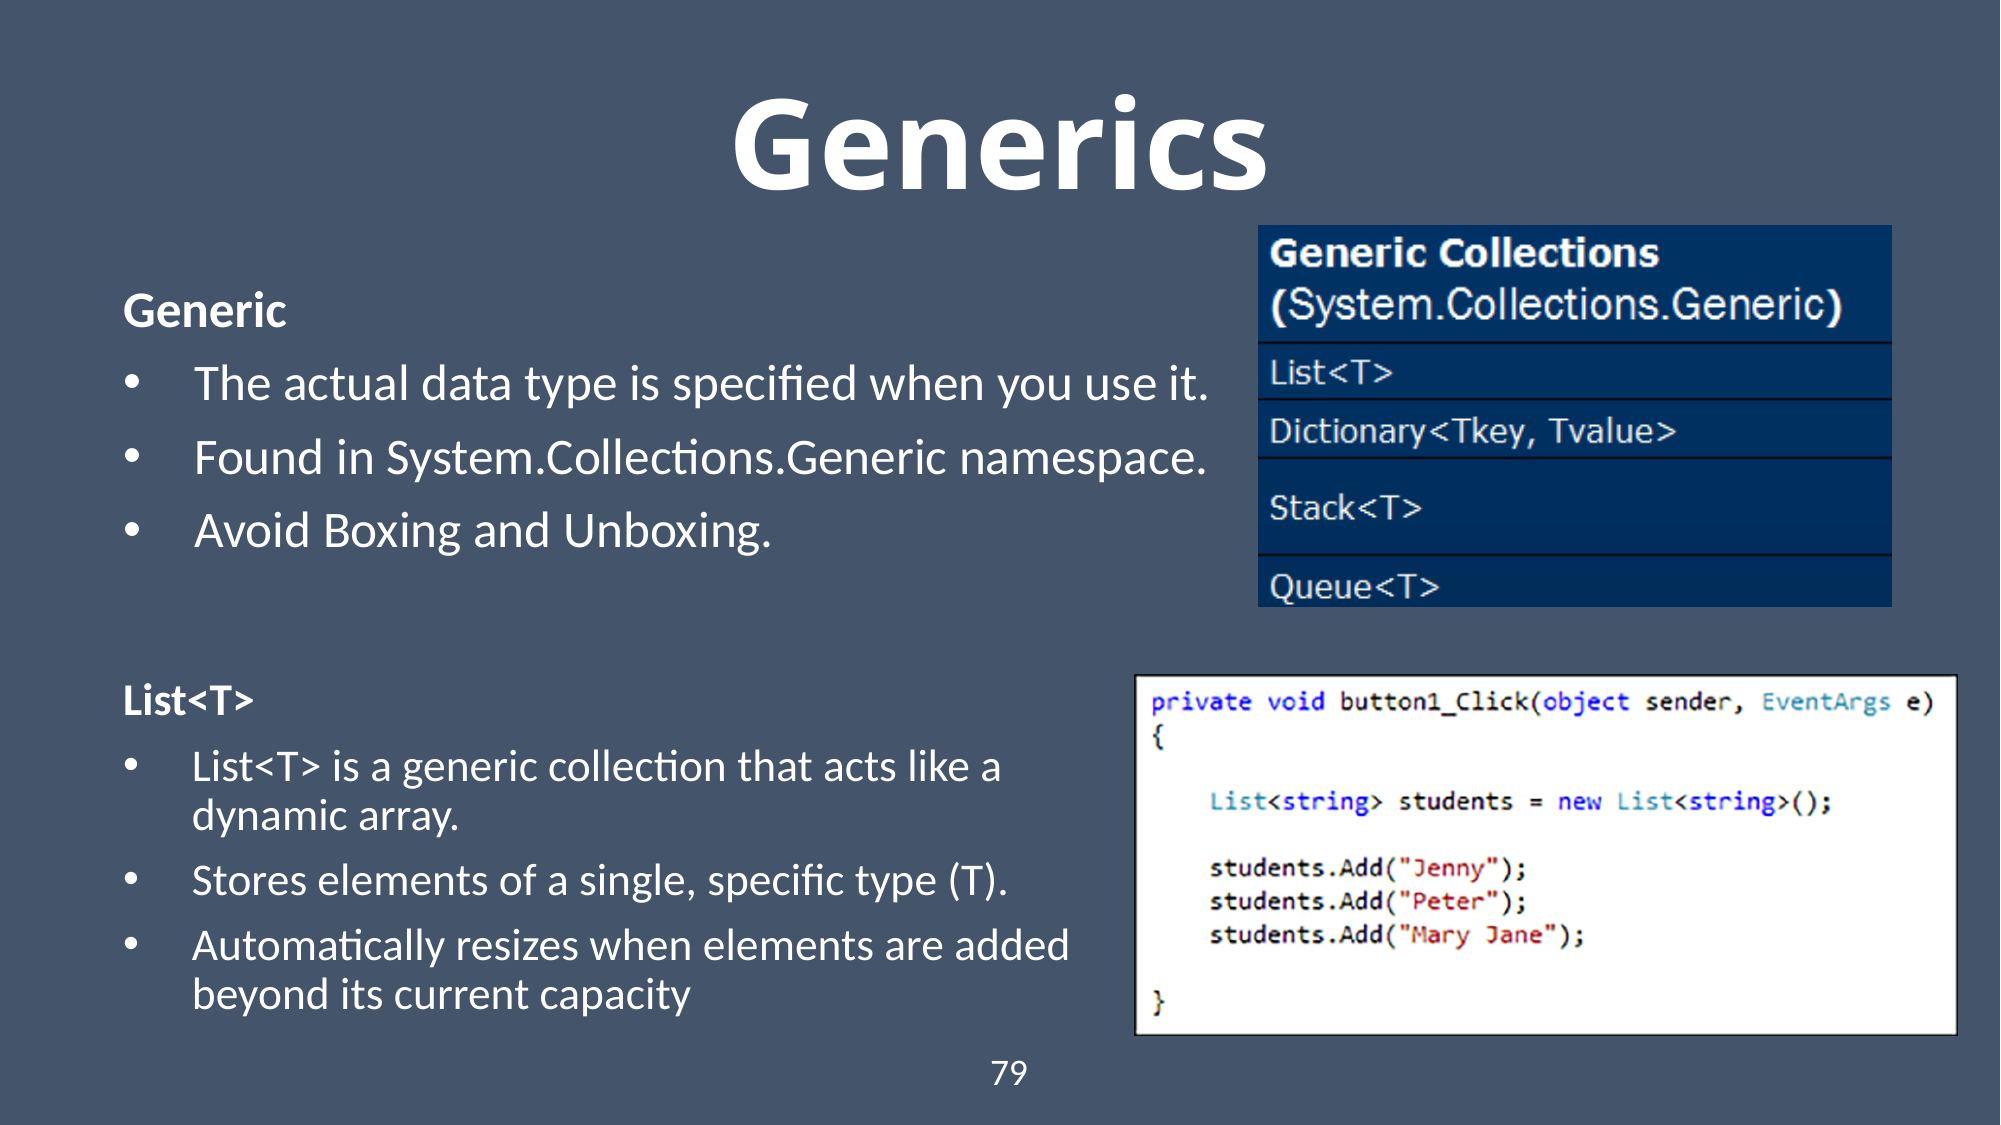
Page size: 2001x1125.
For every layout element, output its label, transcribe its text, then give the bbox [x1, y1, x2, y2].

picture [1241, 196, 1892, 608]
picture [1134, 674, 1958, 1036]
subtitle Generic The actual data type is specified when you use it. Found in System.Collections.Generic namespace. Avoid Boxing and Unboxing. [108, 275, 1242, 637]
text_box List<T> List<T> is a generic collection that acts like a dynamic array. Stores elements of a single, specific type (T). Automatically resizes when elements are added beyond its current capacity [108, 669, 1151, 1030]
title Generics [170, 53, 1830, 224]
text_box 79 [975, 1040, 1050, 1101]
